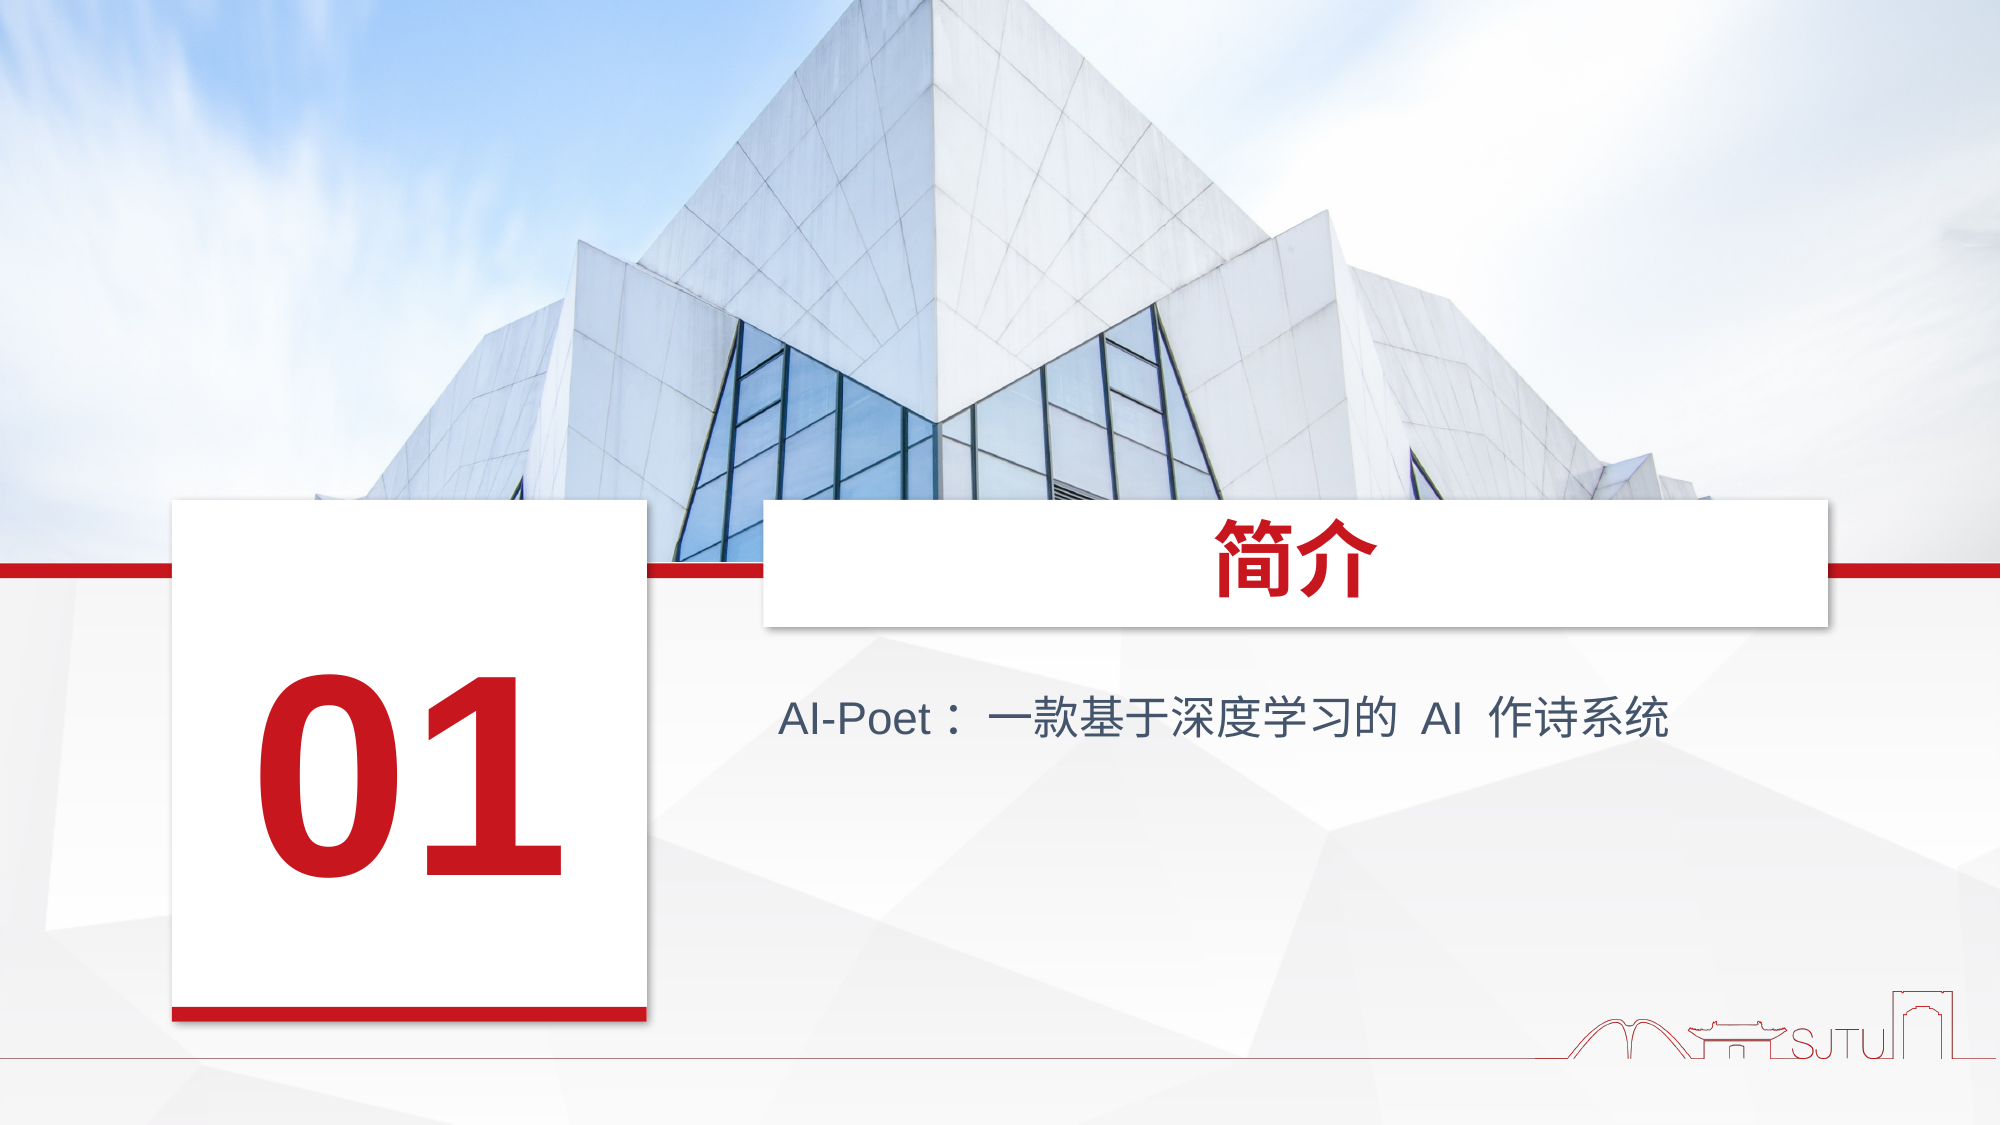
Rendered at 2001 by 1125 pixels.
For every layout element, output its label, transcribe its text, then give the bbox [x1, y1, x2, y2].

title 简介 [763, 562, 1828, 627]
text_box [171, 499, 647, 1022]
list AI-Poet：一款基于深度学习的 AI 作诗系统 [763, 665, 1828, 917]
picture [0, 0, 2000, 563]
picture [0, 579, 2000, 1125]
